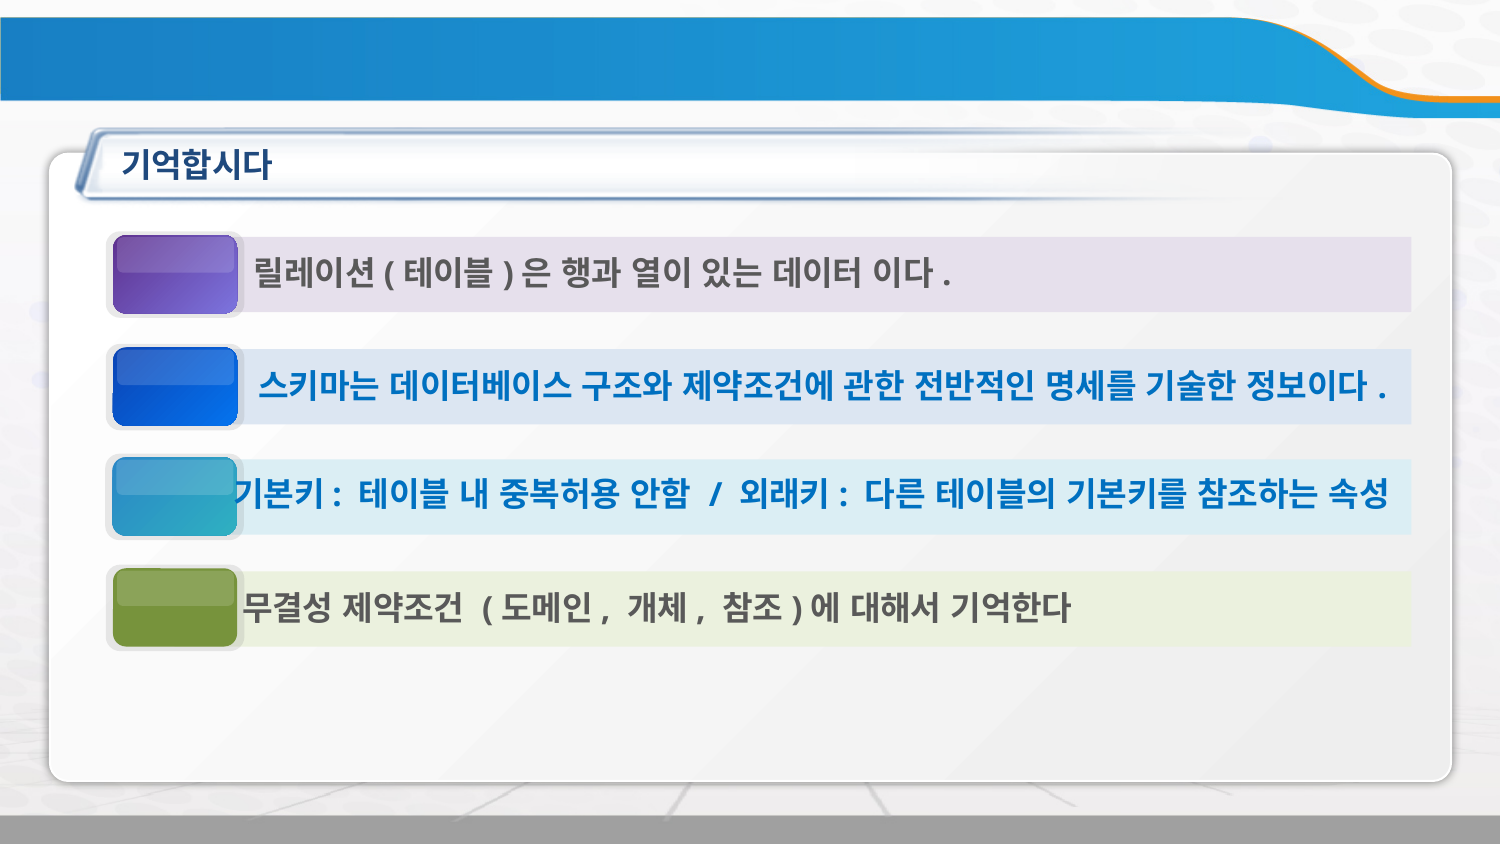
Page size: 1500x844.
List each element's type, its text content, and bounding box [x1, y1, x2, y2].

text_box 4. 핵심정리 및 Q&A [29, 0, 1175, 103]
picture [0, 0, 1500, 844]
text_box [104, 231, 1412, 718]
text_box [49, 126, 1452, 782]
